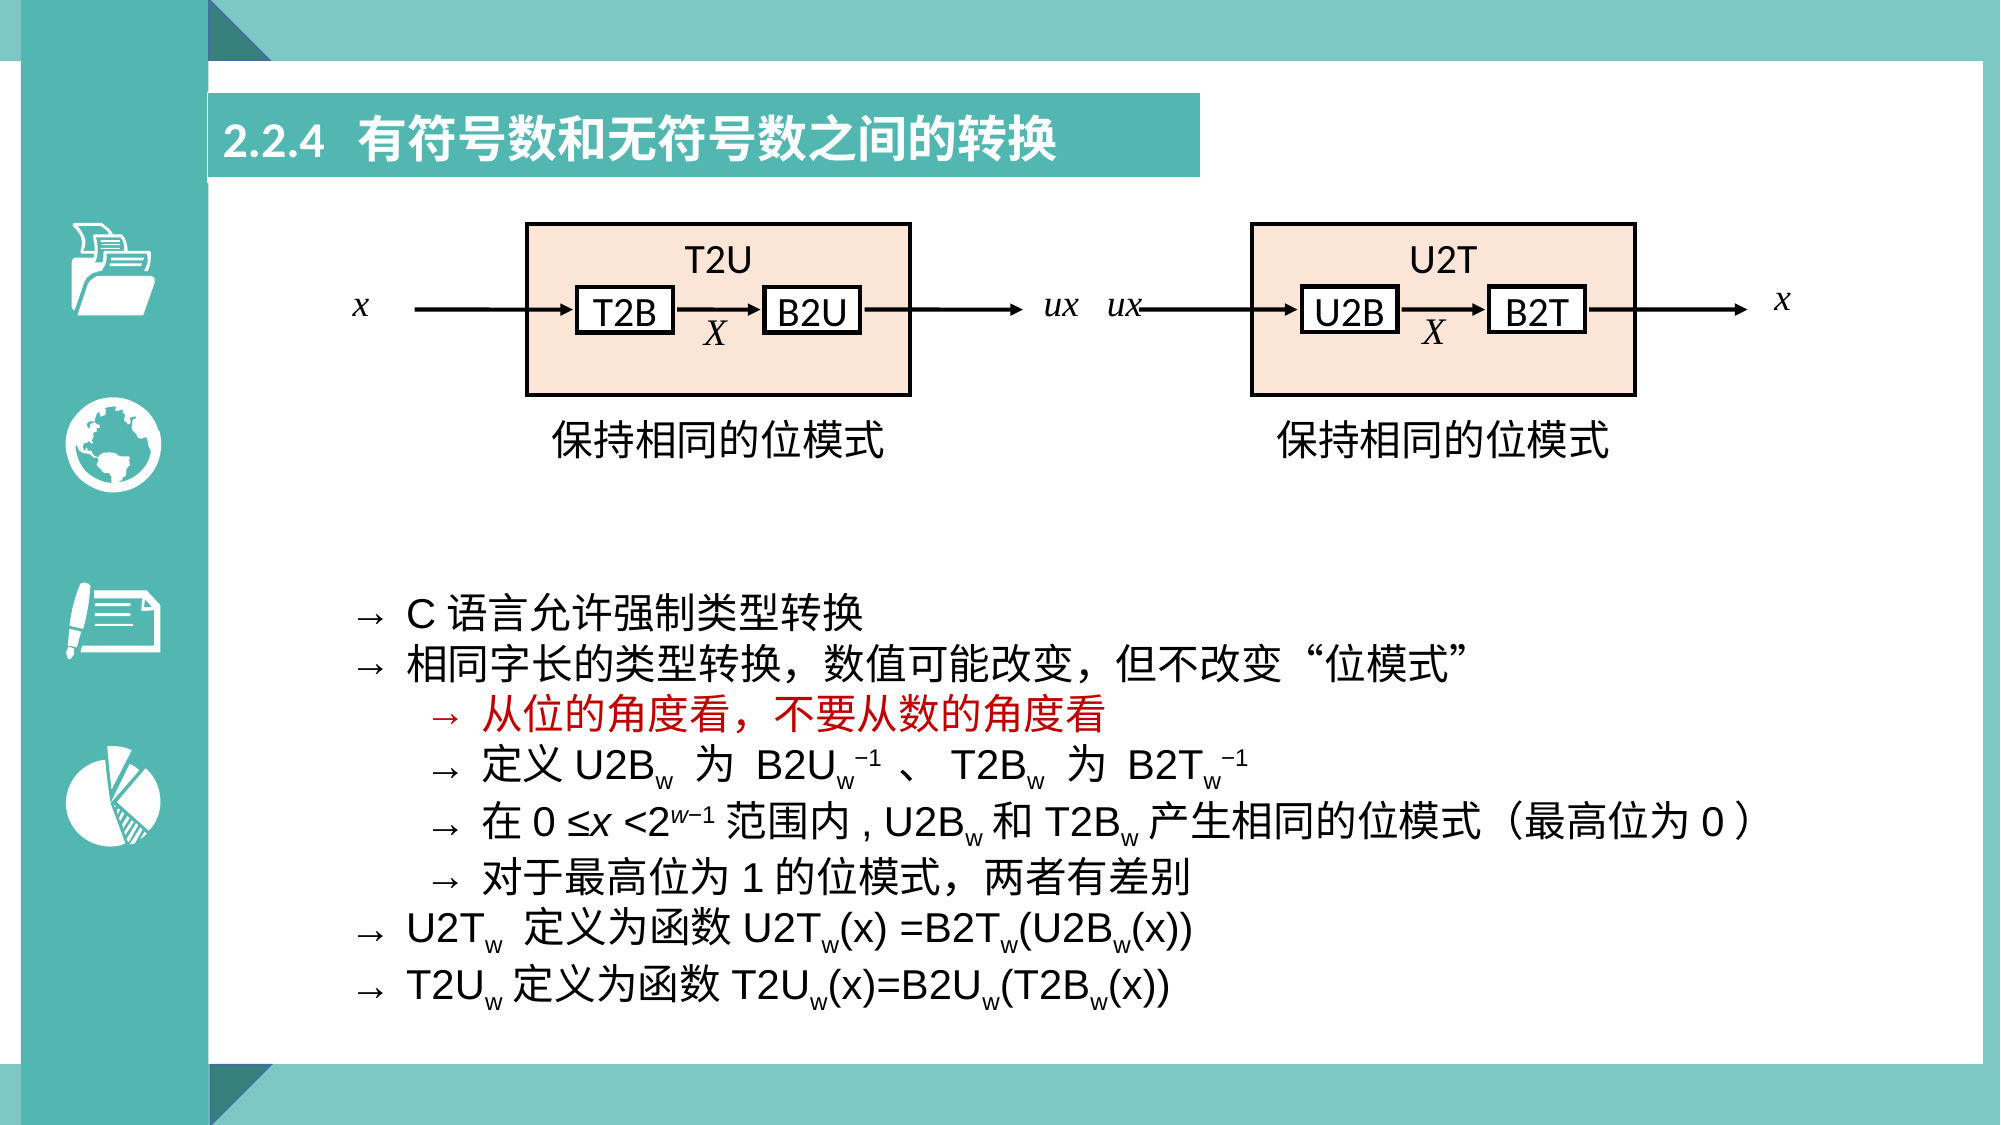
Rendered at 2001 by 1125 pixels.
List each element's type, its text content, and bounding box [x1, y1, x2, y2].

text_box [414, 303, 573, 316]
text_box X [1407, 299, 1460, 360]
text_box B2U [764, 286, 861, 333]
text_box X [689, 300, 742, 360]
text_box U2T [1251, 224, 1635, 395]
text_box 保持相同的位模式 [536, 405, 901, 471]
text_box [1589, 303, 1748, 316]
text_box C语言允许强制类型转换 相同字长的类型转换，数值可能改变，但不改变“位模式” 从位的角度看，不要从数的角度看 定义U2Bw 为 B2Uw−1 、T2Bw 为 B2Tw−1 在0 ≤x <2w−1范围内, U2Bw和T2Bw产生相同的位模式（最高位为0） 对于最高位为1的位模式，两者有差别 U2Tw 定义为函数U2Tw(x) =B2Tw(U2Bw(x)) T2Uw定义为函数T2Uw(x)=B2Uw(T2Bw(x)) [334, 579, 1826, 1023]
text_box x [1759, 265, 1806, 325]
text_box T2B [577, 286, 673, 333]
table_header 2.2.4 有符号数和无符号数之间的转换 [208, 93, 1200, 177]
text_box 保持相同的位模式 [1261, 405, 1626, 471]
text_box T2U [527, 224, 911, 395]
text_box ux [1028, 271, 1091, 332]
text_box [742, 303, 761, 316]
text_box x [337, 271, 385, 332]
text_box [1460, 303, 1485, 316]
text_box [1139, 303, 1298, 316]
text_box U2B [1301, 286, 1398, 333]
text_box [864, 303, 1023, 316]
text_box ux [1091, 271, 1158, 332]
text_box B2T [1489, 286, 1585, 333]
